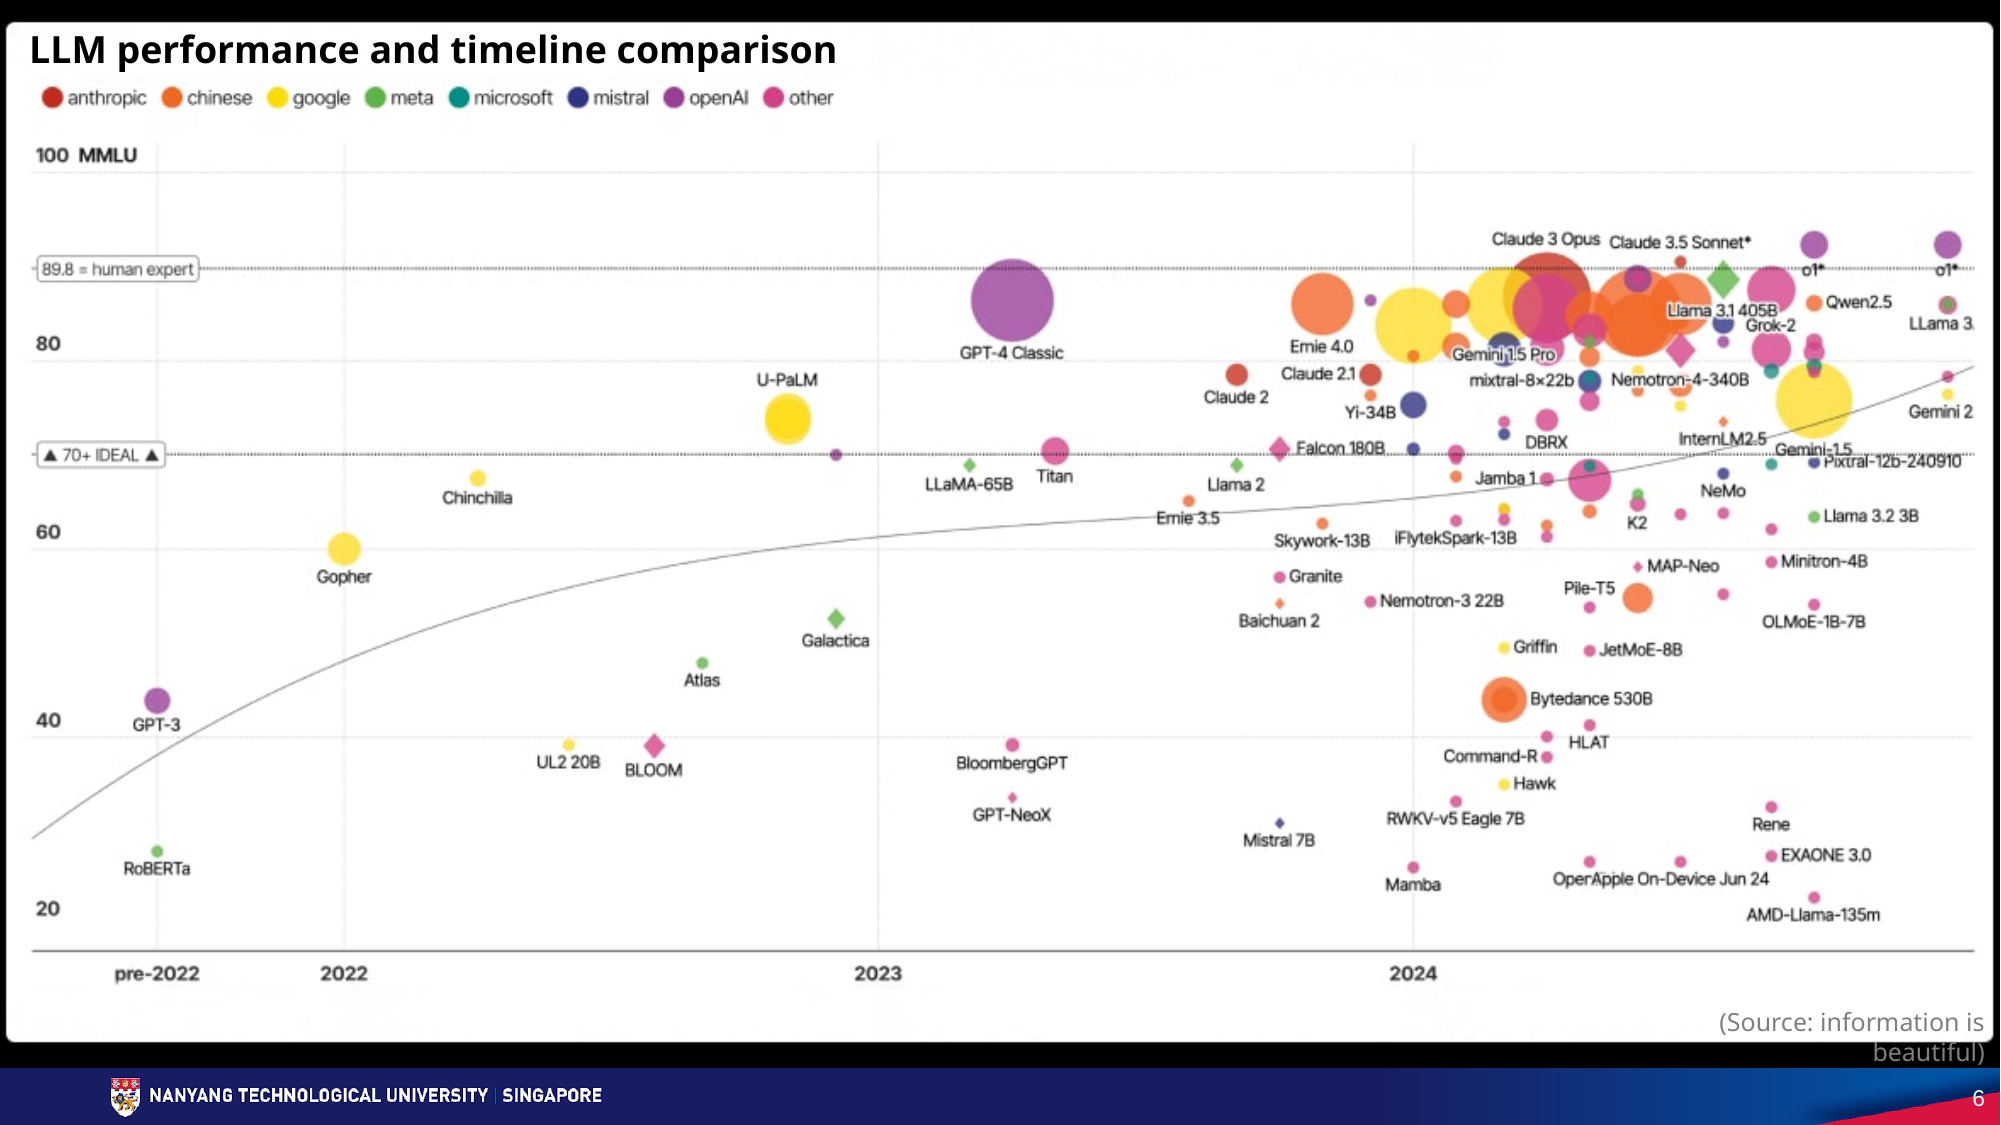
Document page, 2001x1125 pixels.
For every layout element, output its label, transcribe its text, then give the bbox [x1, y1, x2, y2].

slide_number ‹#› [1533, 1077, 2000, 1125]
picture [0, 0, 2000, 1125]
